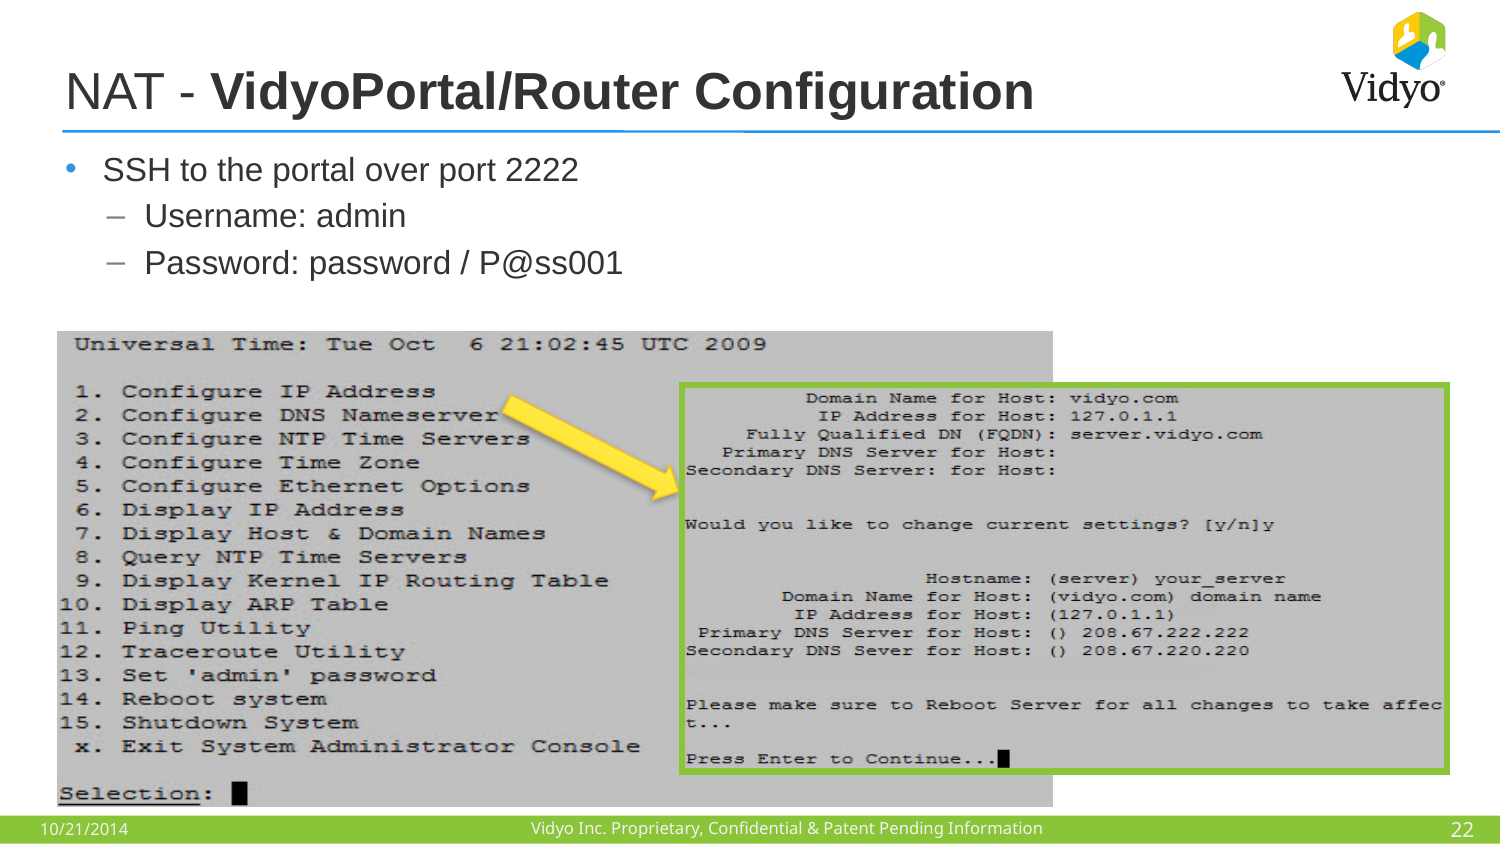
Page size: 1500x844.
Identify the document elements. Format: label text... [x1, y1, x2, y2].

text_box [684, 388, 1444, 769]
list SSH to the portal over port 2222 Username: admin Password: password / P@ss001 [50, 140, 1413, 769]
picture [1338, 9, 1500, 123]
picture [57, 331, 1053, 807]
title NAT - VidyoPortal/Router Configuration [50, 9, 1338, 128]
